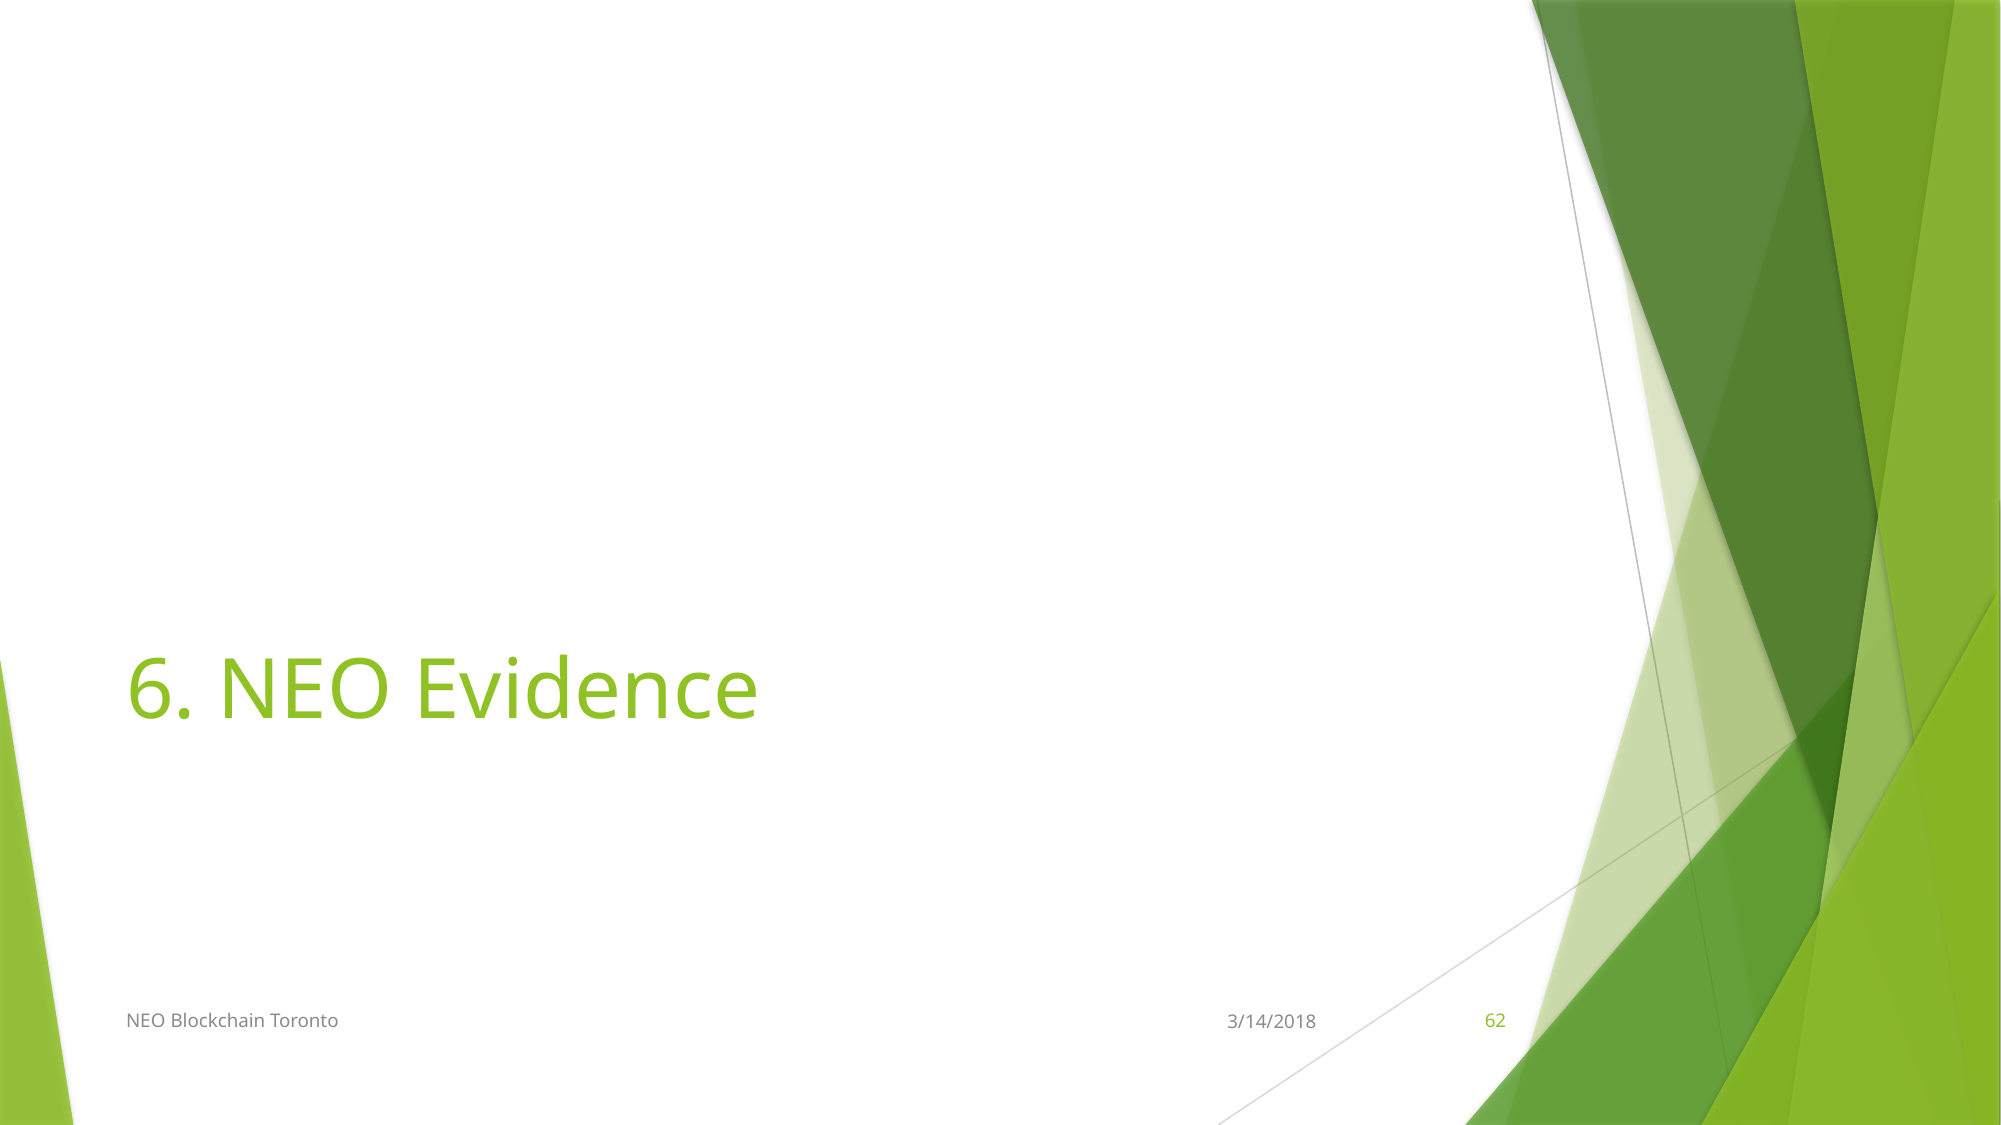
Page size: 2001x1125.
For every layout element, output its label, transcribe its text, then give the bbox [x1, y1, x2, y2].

footer NEO Blockchain Toronto [111, 991, 1145, 1051]
title 6. NEO Evidence [111, 443, 1522, 743]
slide_number 62 [1409, 991, 1522, 1051]
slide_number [1181, 991, 1332, 1051]
